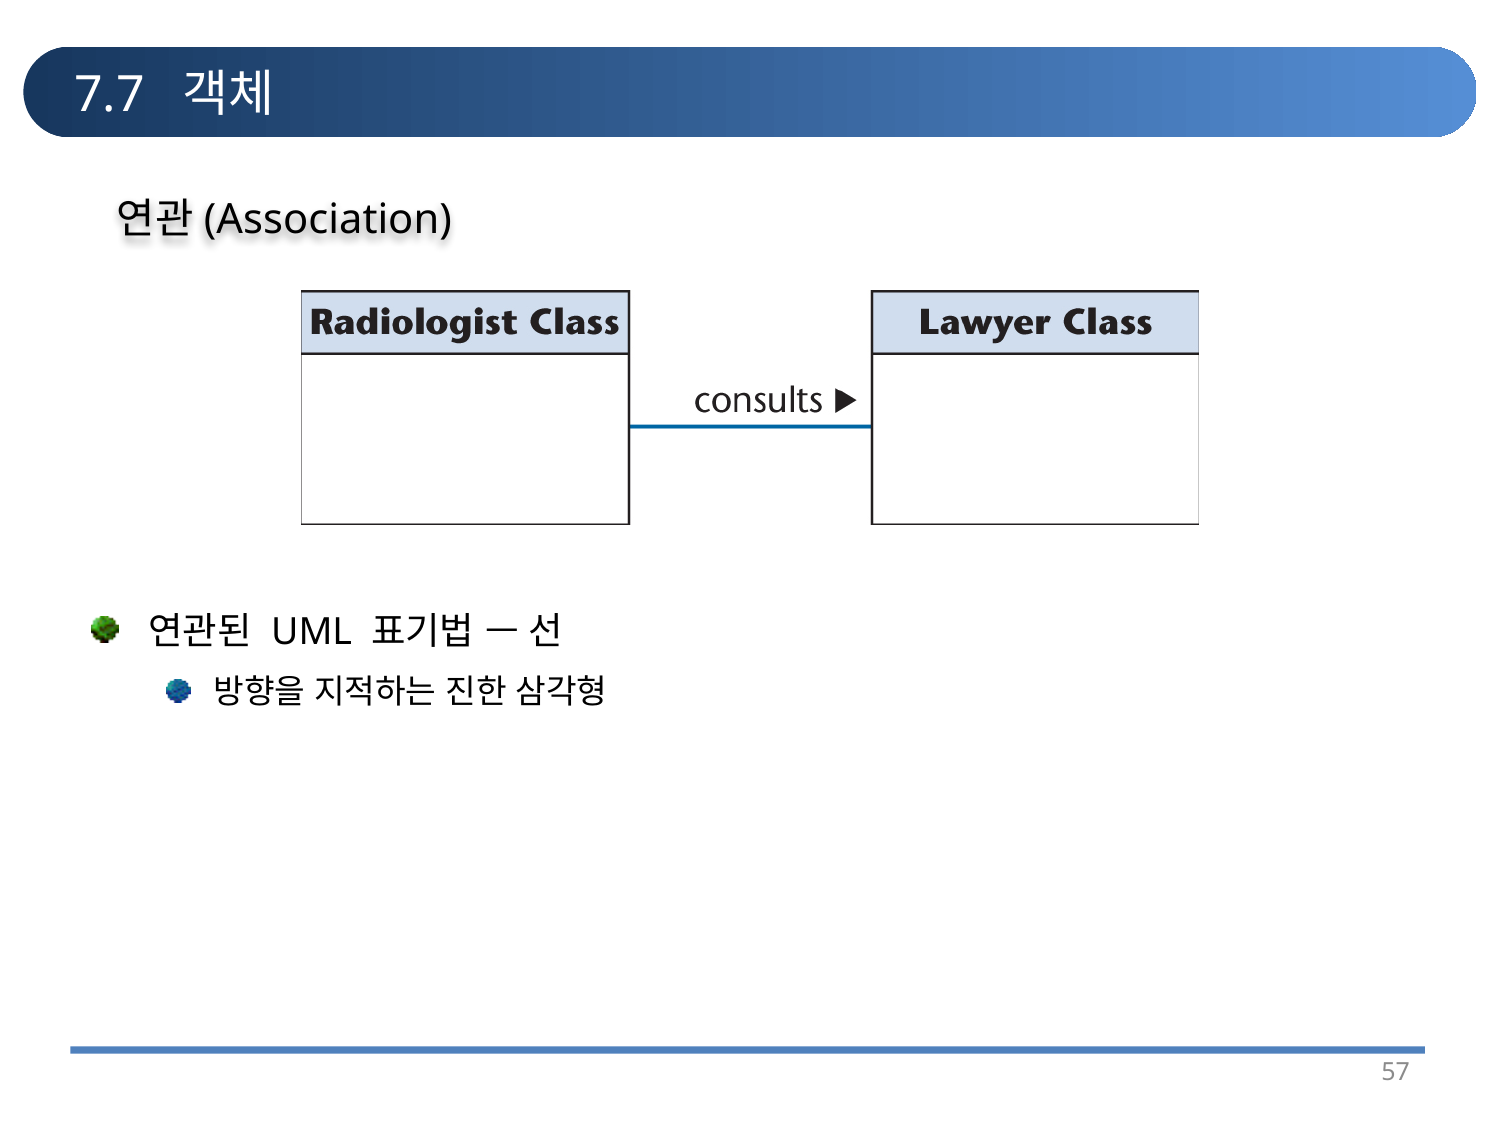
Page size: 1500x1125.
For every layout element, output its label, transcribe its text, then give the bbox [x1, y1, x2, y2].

slide_number 57 [1074, 1042, 1425, 1103]
title 7.7 객체 [59, 56, 1410, 126]
picture [301, 290, 1199, 525]
picture [166, 679, 191, 703]
list 연관된 UML 표기법 — 선 방향을 지적하는 진한 삼각형 [76, 585, 1473, 687]
picture [91, 616, 119, 643]
list 연관(Association) [60, 180, 509, 255]
